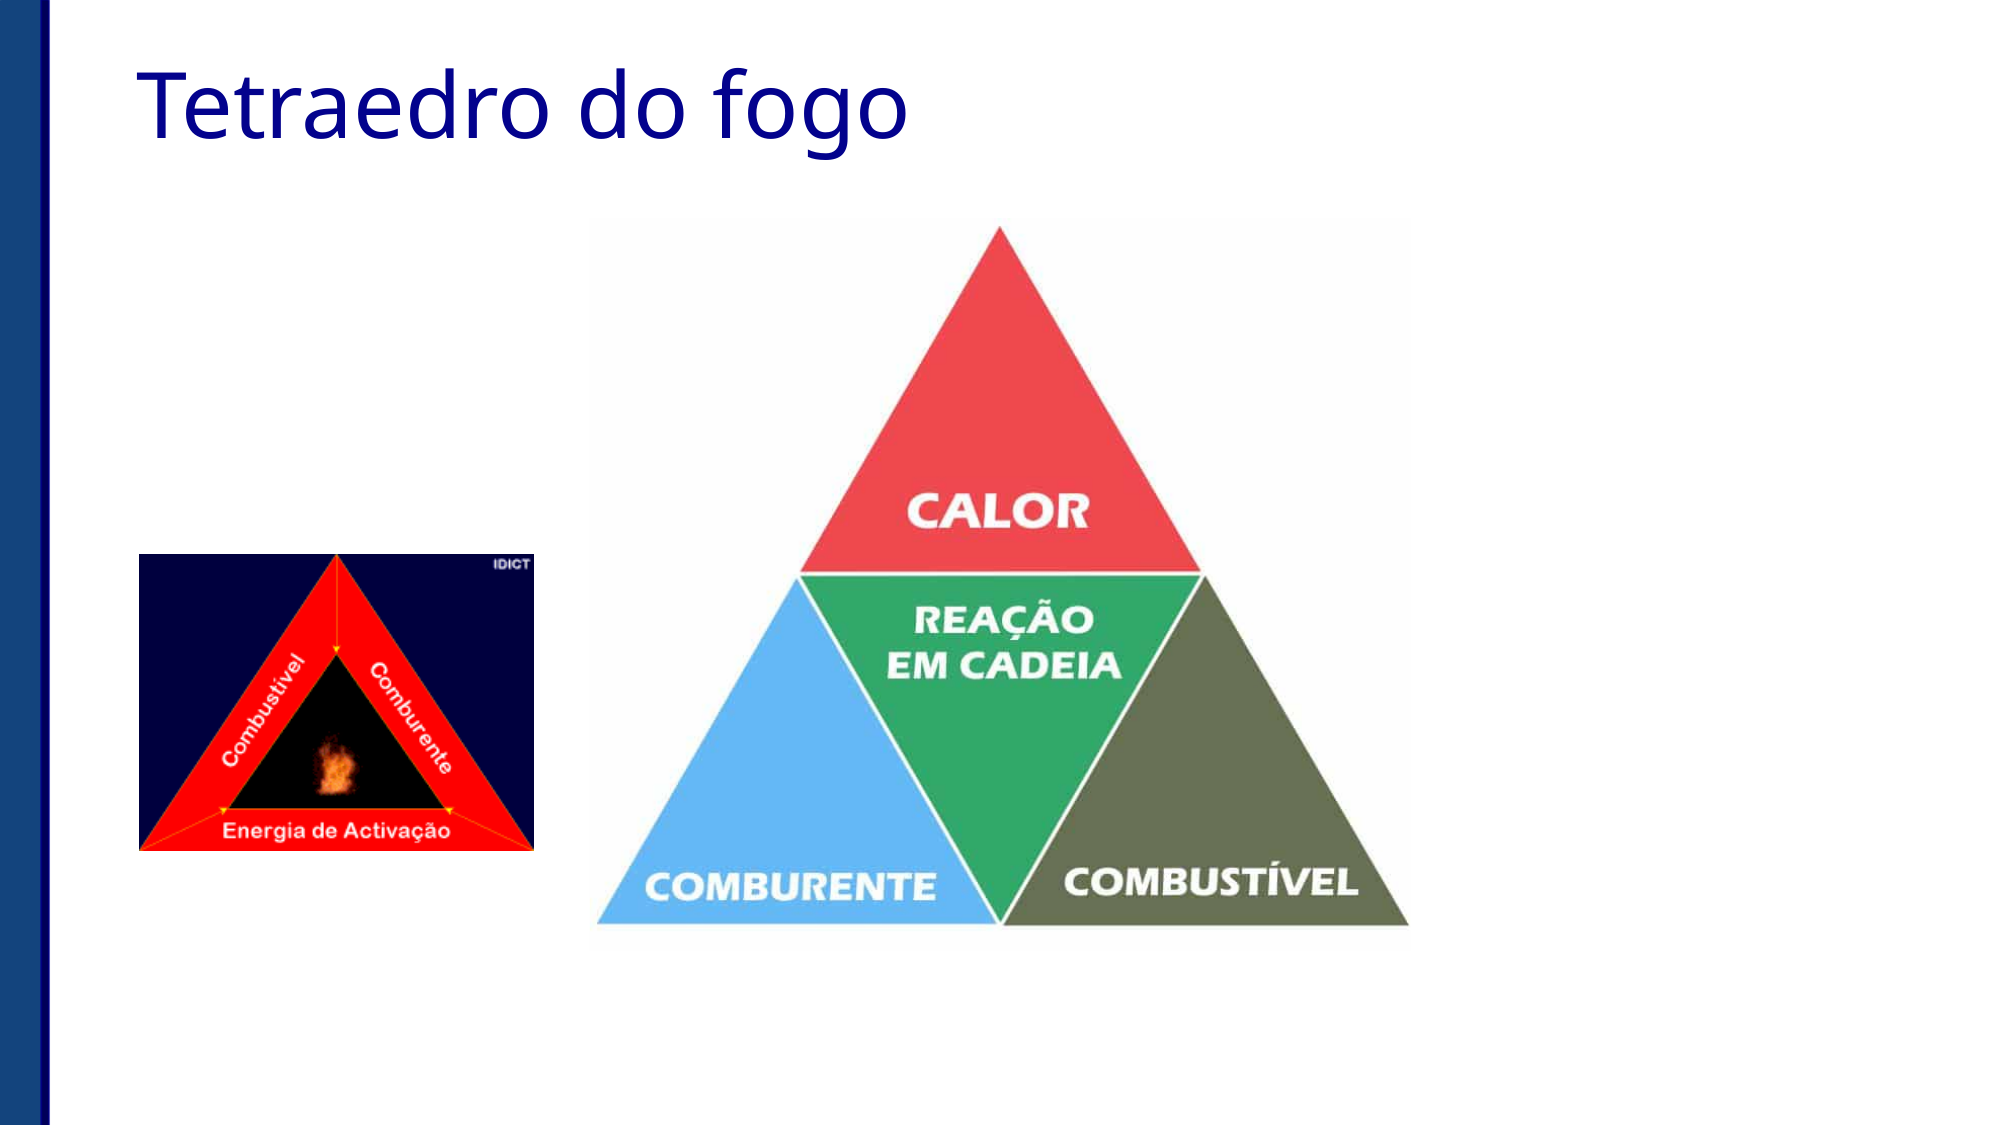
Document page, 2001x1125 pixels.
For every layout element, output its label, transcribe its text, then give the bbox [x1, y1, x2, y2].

title Tetraedro do fogo [121, 0, 1847, 218]
picture [0, 0, 2001, 1125]
